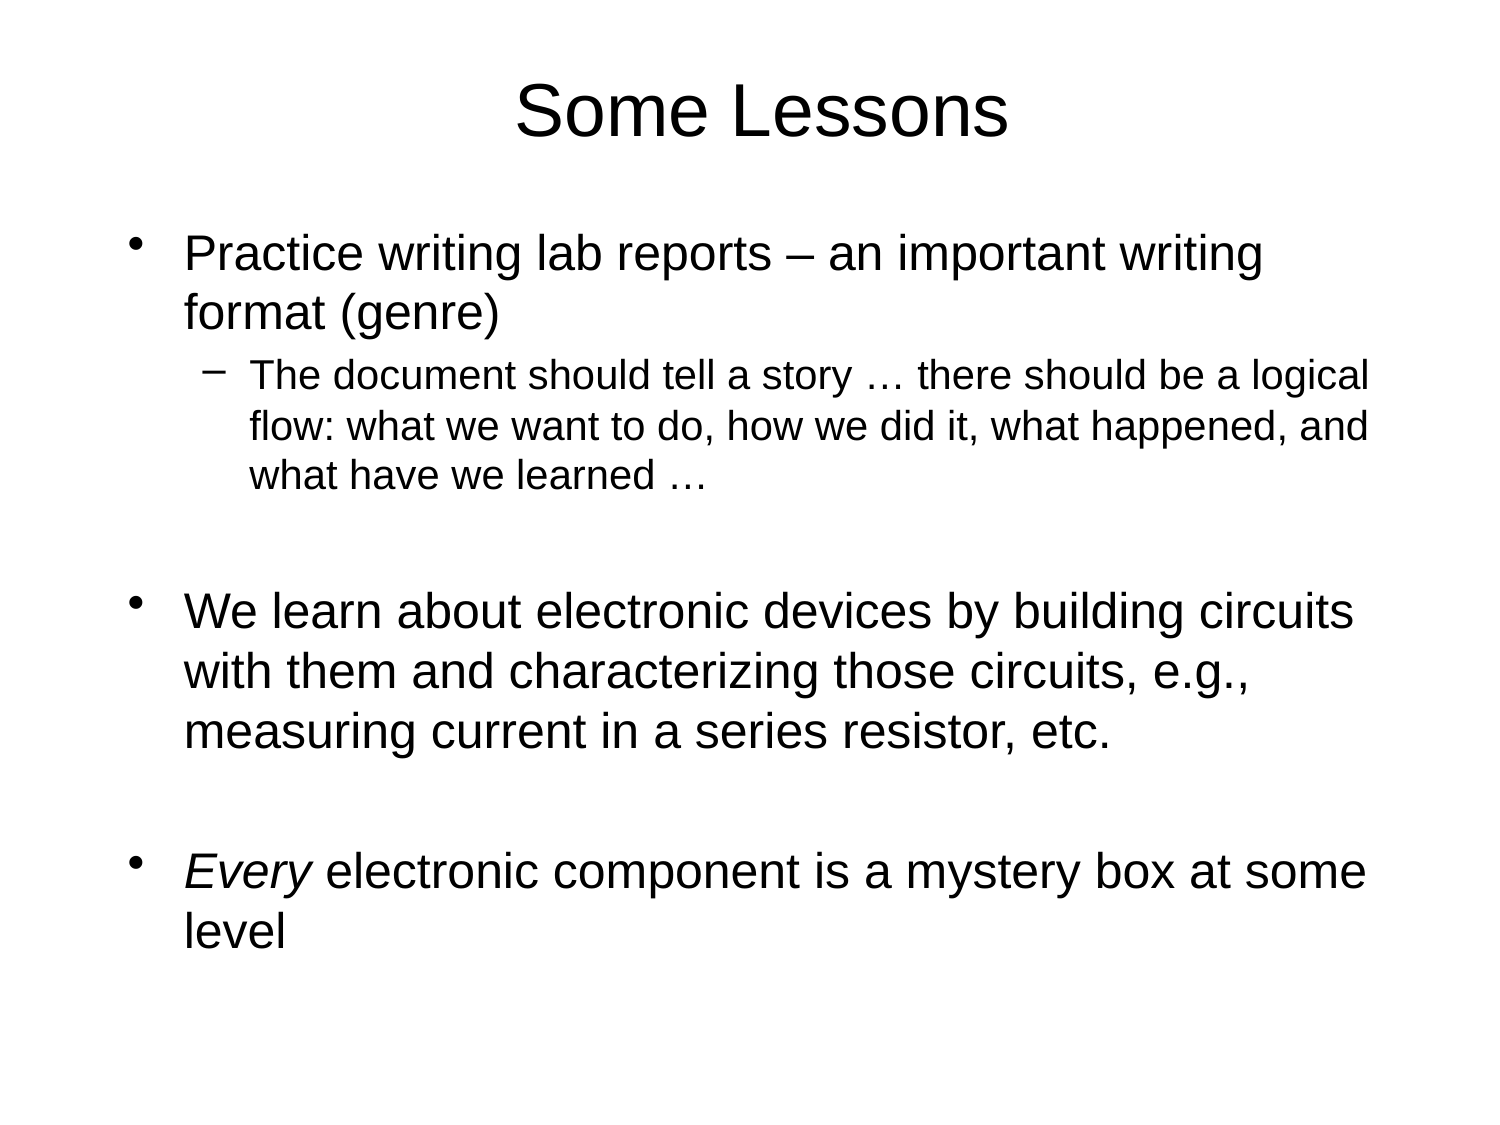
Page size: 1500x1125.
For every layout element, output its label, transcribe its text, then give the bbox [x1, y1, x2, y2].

title Some Lessons [125, 12, 1400, 200]
list Practice writing lab reports – an important writing format (genre) The document should tell a story … there should be a logical flow: what we want to do, how we did it, what happened, and what have we learned … We learn about electronic devices by building circuits with them and characterizing those circuits, e.g., measuring current in a series resistor, etc. Every electronic component is a mystery box at some level [112, 212, 1388, 1000]
